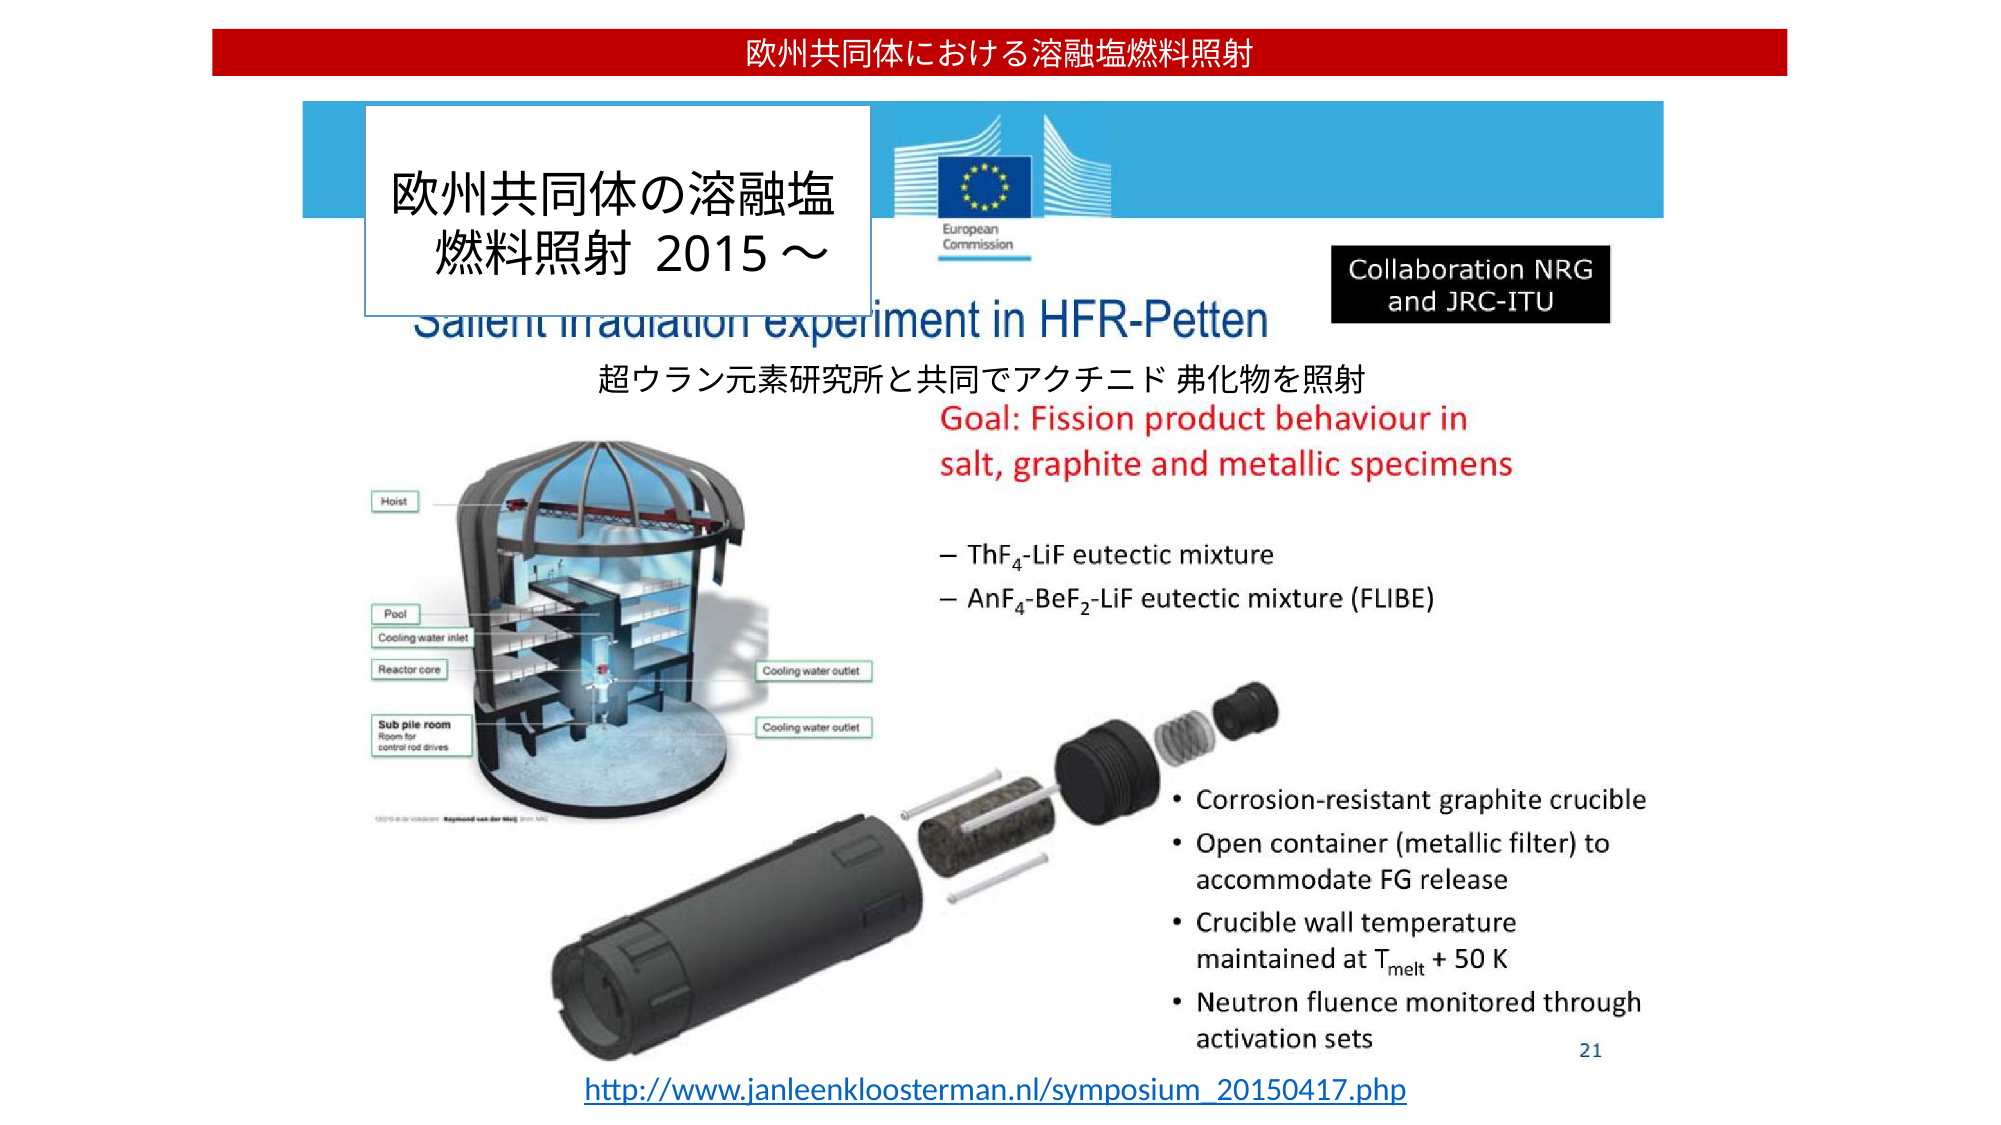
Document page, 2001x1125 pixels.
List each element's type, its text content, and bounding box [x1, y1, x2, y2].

text_box [302, 101, 1664, 1069]
title 欧州共同体の溶融塩 燃料照射 2015〜 [364, 105, 872, 317]
text_box http://www.janleenkloosterman.nl/symposium_20150417.php [582, 1068, 1418, 1108]
text_box 欧州共同体における溶融塩燃料照射 [212, 28, 1788, 76]
text_box 超ウラン元素研究所と共同でアクチニド 弗化物を照射 [425, 360, 1539, 398]
